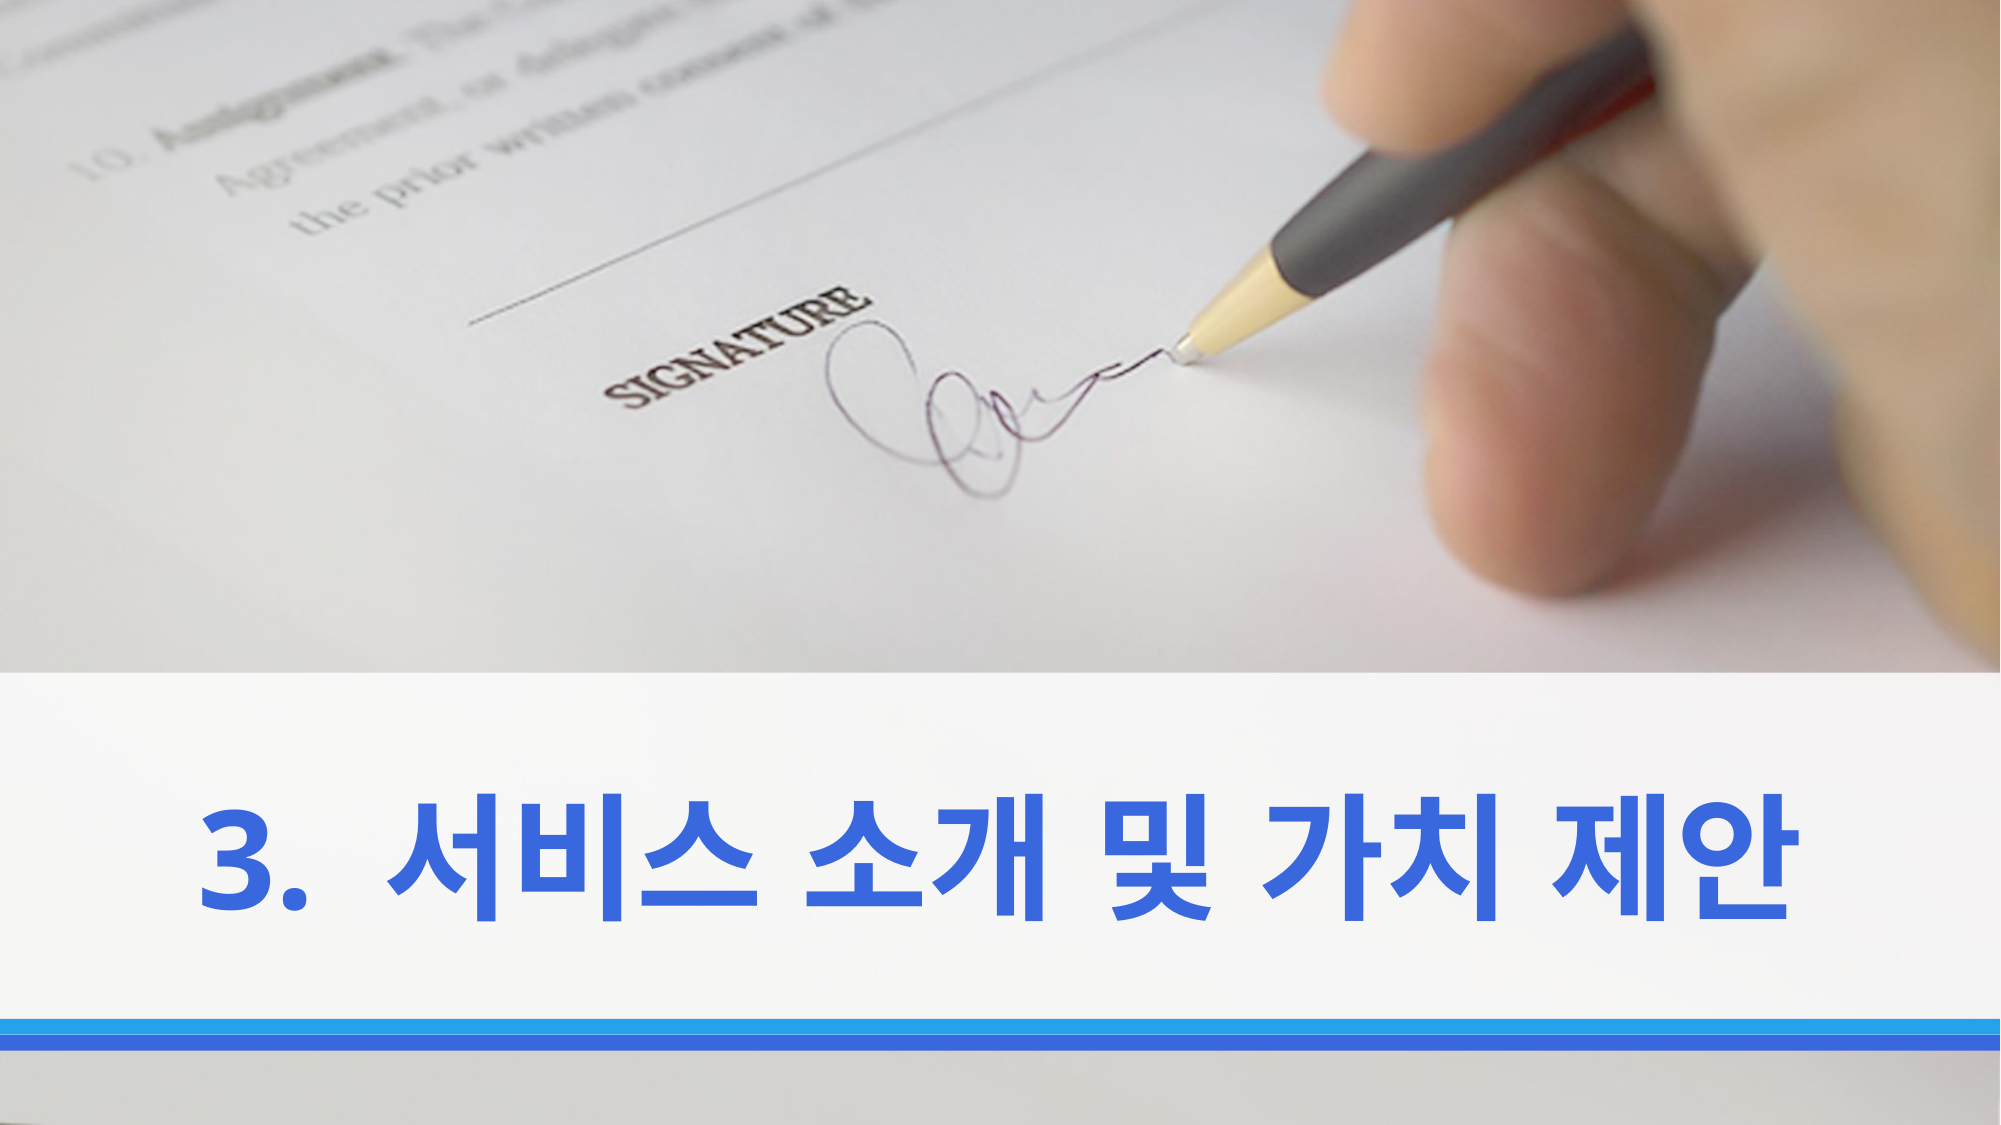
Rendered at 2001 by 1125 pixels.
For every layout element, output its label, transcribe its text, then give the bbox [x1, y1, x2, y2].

picture [0, 0, 2001, 1125]
list 3. 서비스 소개 및 가치 제안 [0, 791, 2000, 918]
